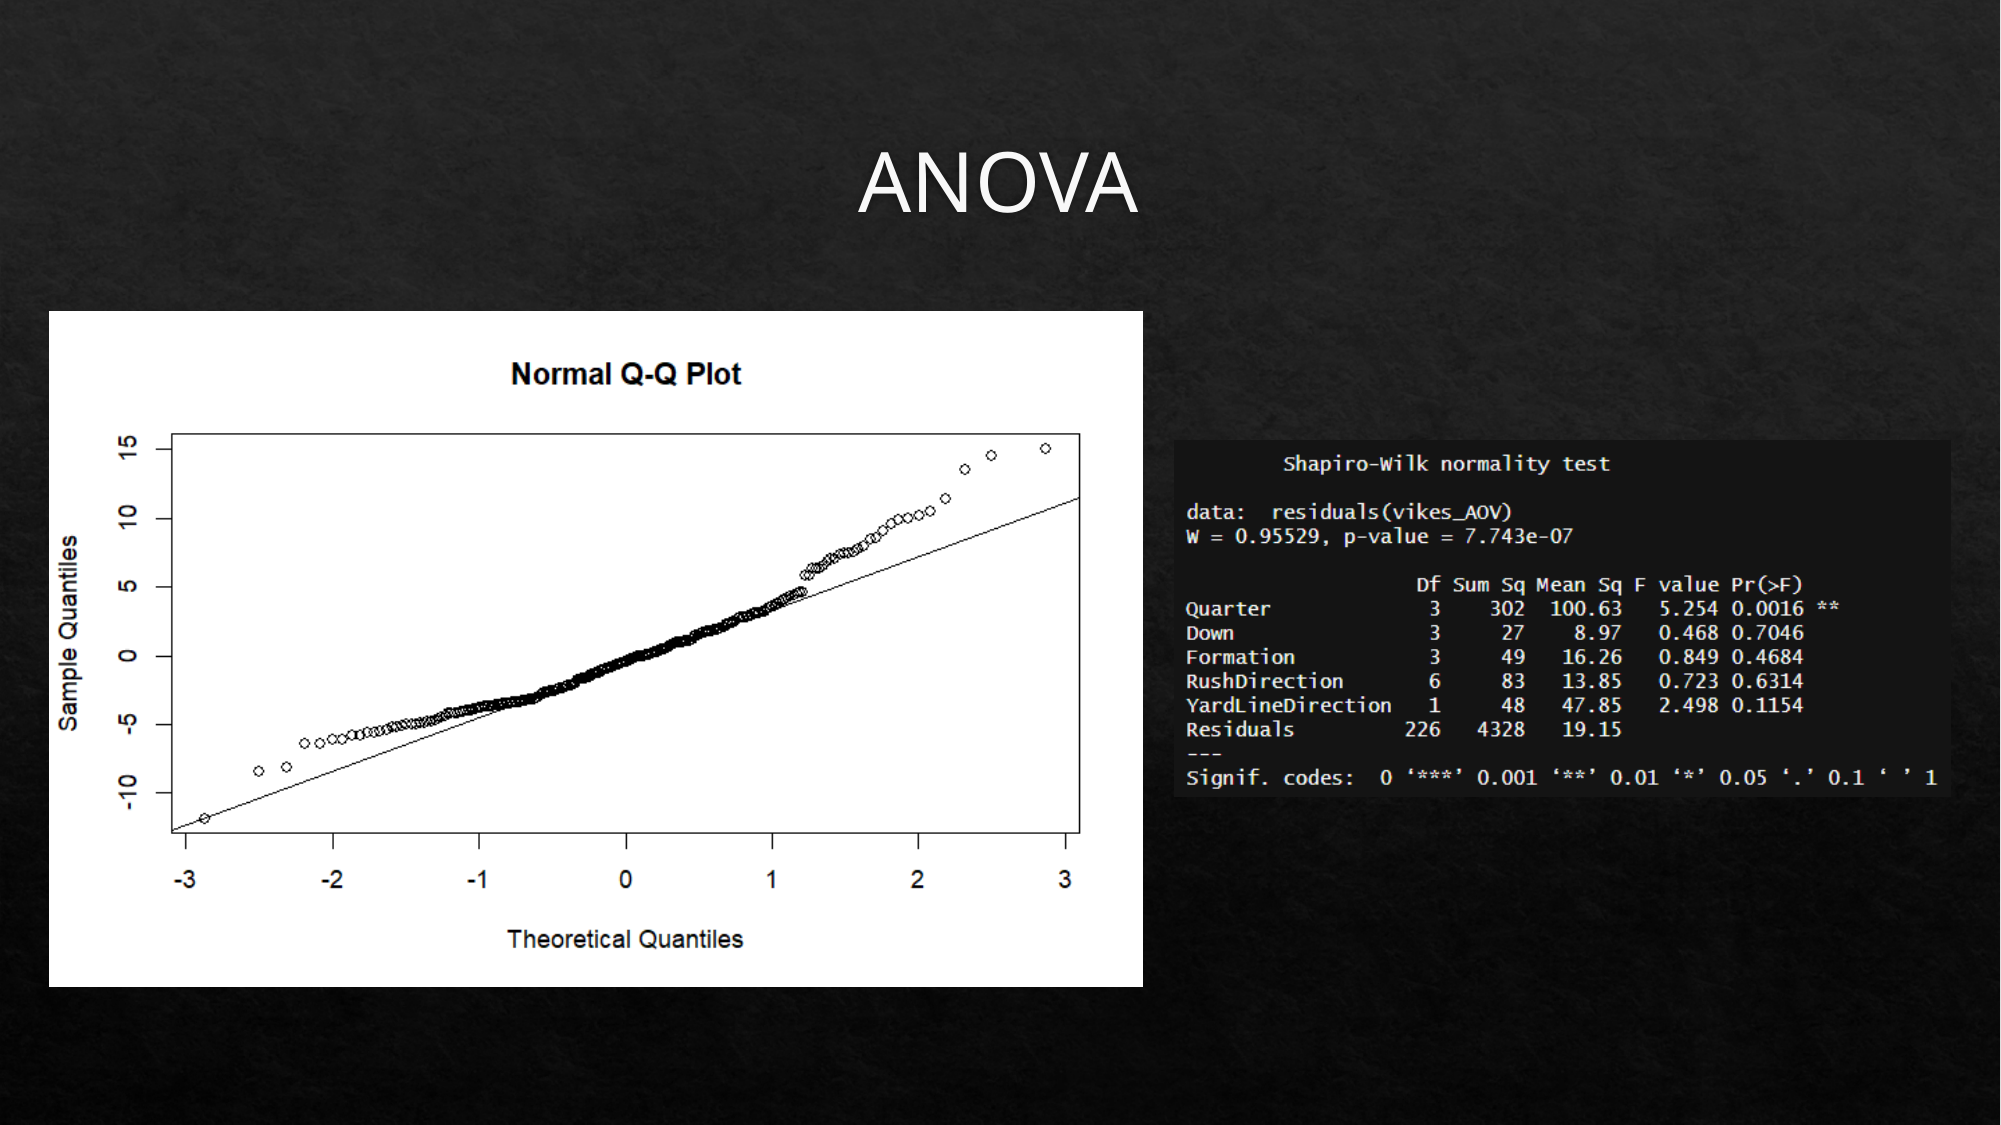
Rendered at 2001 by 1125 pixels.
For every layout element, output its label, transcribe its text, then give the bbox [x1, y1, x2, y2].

title ANOVA [149, 99, 1849, 260]
picture [49, 311, 1144, 987]
picture [1173, 440, 1951, 797]
